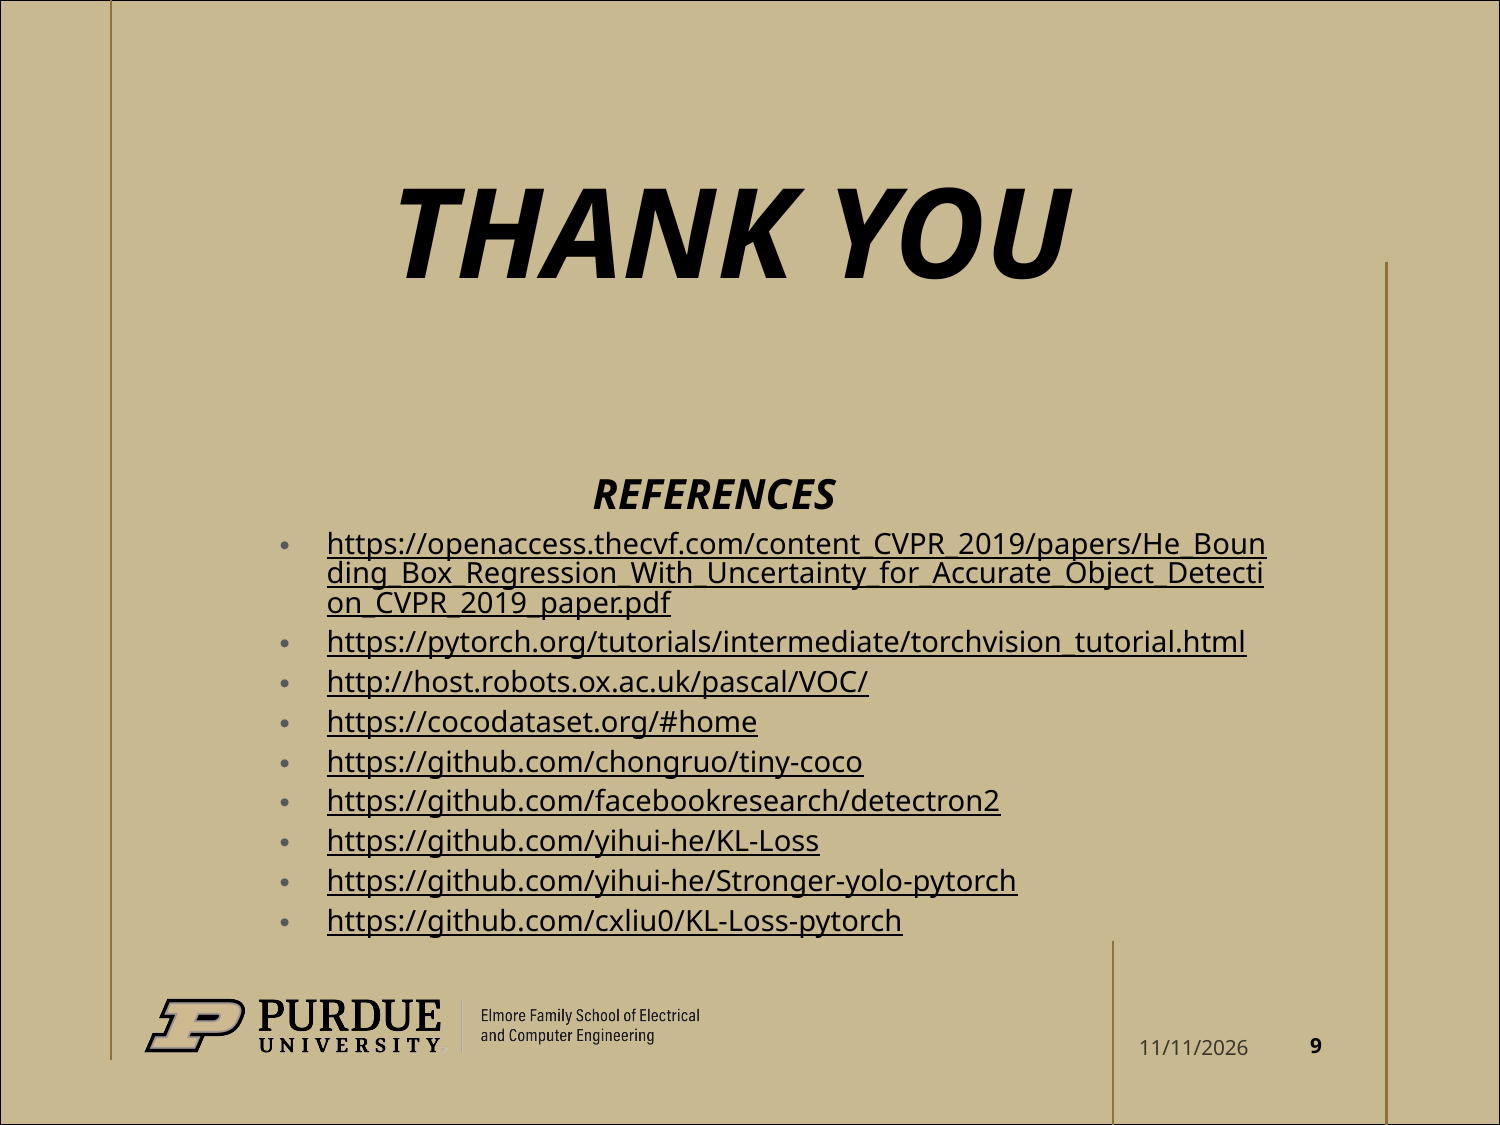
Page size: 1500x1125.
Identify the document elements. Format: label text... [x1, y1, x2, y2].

text_box References [240, 473, 1188, 519]
title Thank You [255, 168, 1208, 310]
slide_number 9 [1286, 1017, 1347, 1078]
picture [144, 995, 708, 1056]
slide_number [1120, 1033, 1264, 1075]
list https://openaccess.thecvf.com/content_CVPR_2019/papers/He_Bounding_Box_Regression_With_Uncertainty_for_Accurate_Object_Detection_CVPR_2019_paper.pdf https://pytorch.org/tutorials/intermediate/torchvision_tutorial.html http://host.robots.ox.ac.uk/pascal/VOC/ https://cocodataset.org/#home https://github.com/chongruo/tiny-coco https://github.com/facebookresearch/detectron2 https://github.com/yihui-he/KL-Loss https://github.com/yihui-he/Stronger-yolo-pytorch https://github.com/cxliu0/KL-Loss-pytorch [279, 525, 1269, 1033]
